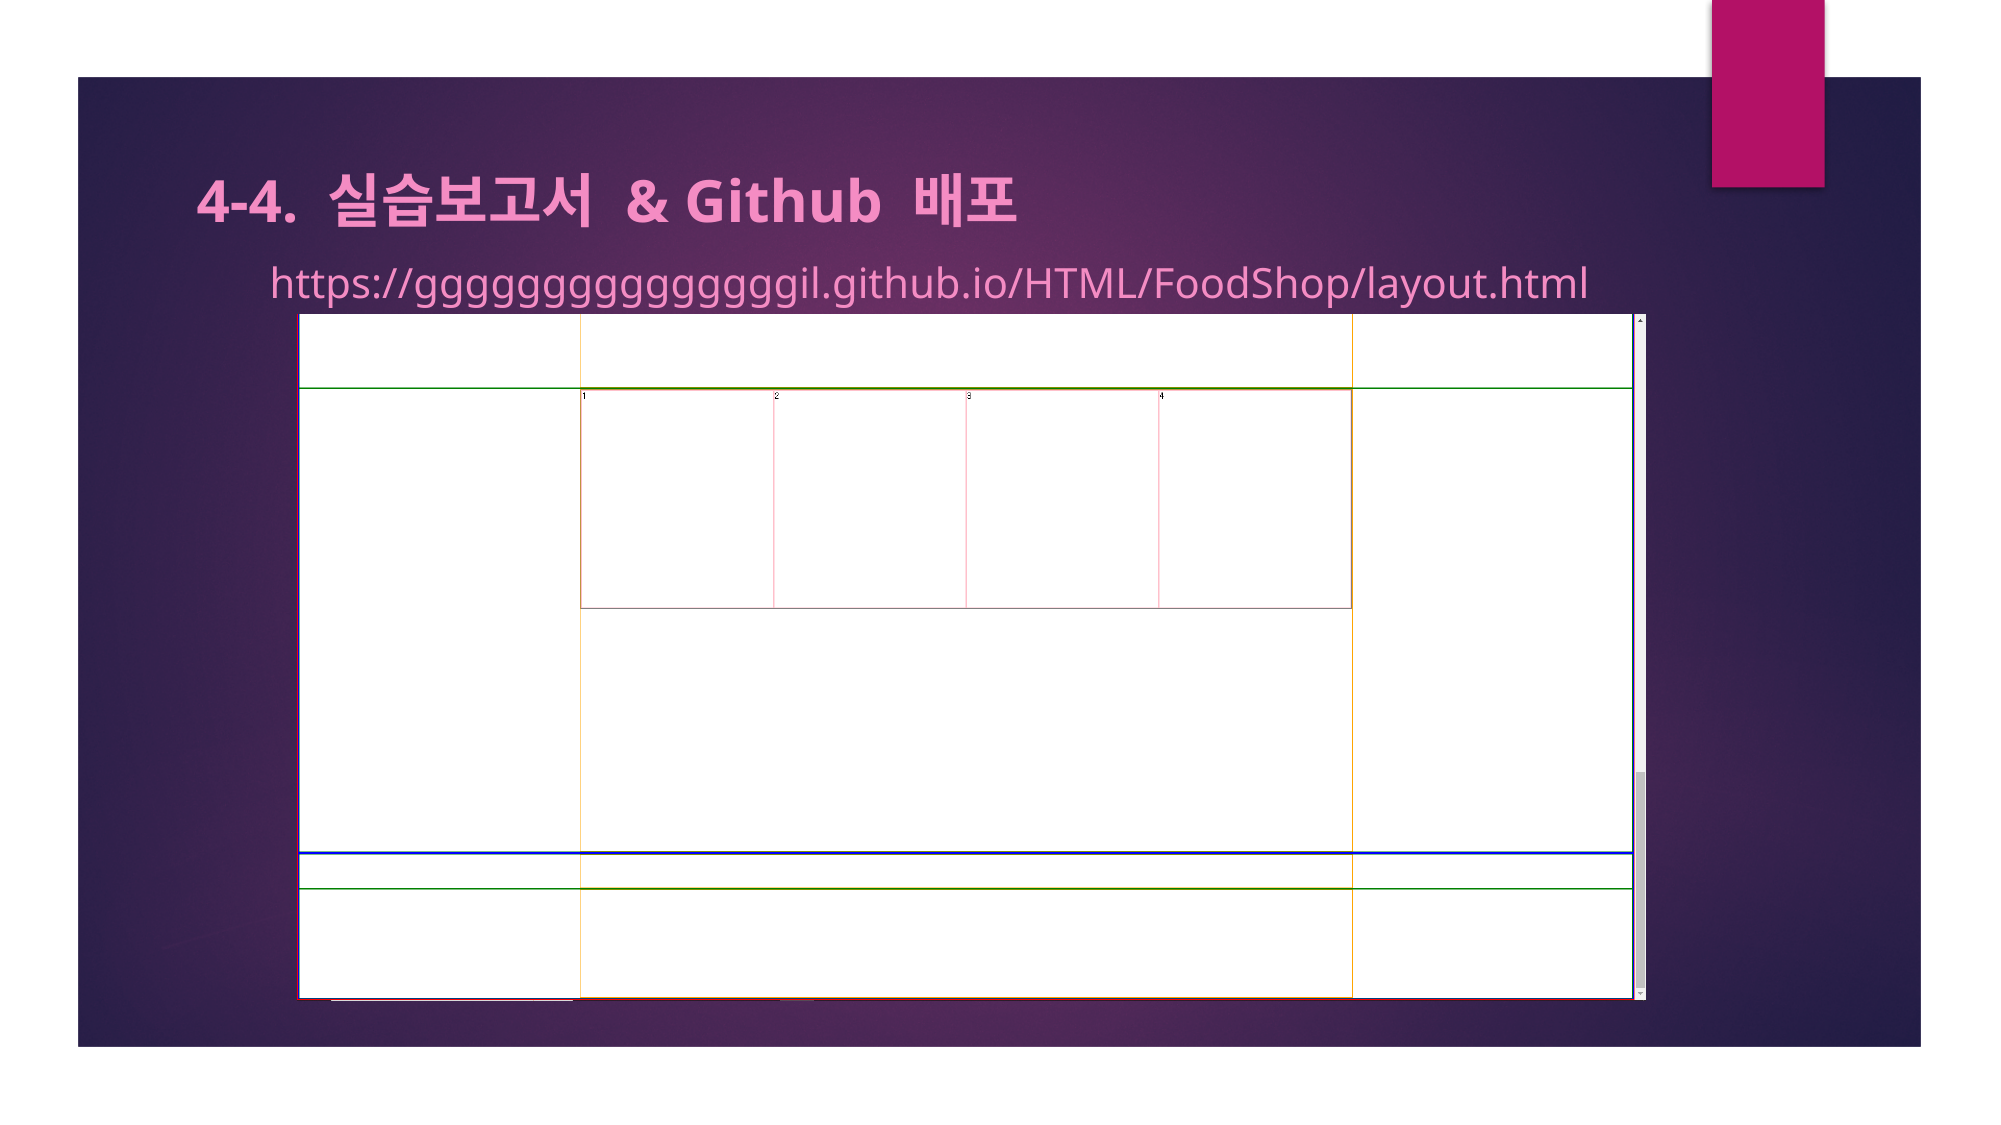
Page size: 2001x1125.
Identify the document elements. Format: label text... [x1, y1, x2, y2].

text_box https://gggggggggggggggil.github.io/HTML/FoodShop/layout.html [254, 242, 1664, 315]
title 4-4. 실습보고서 & Github 배포 [181, 151, 1044, 243]
picture [297, 314, 1647, 1001]
